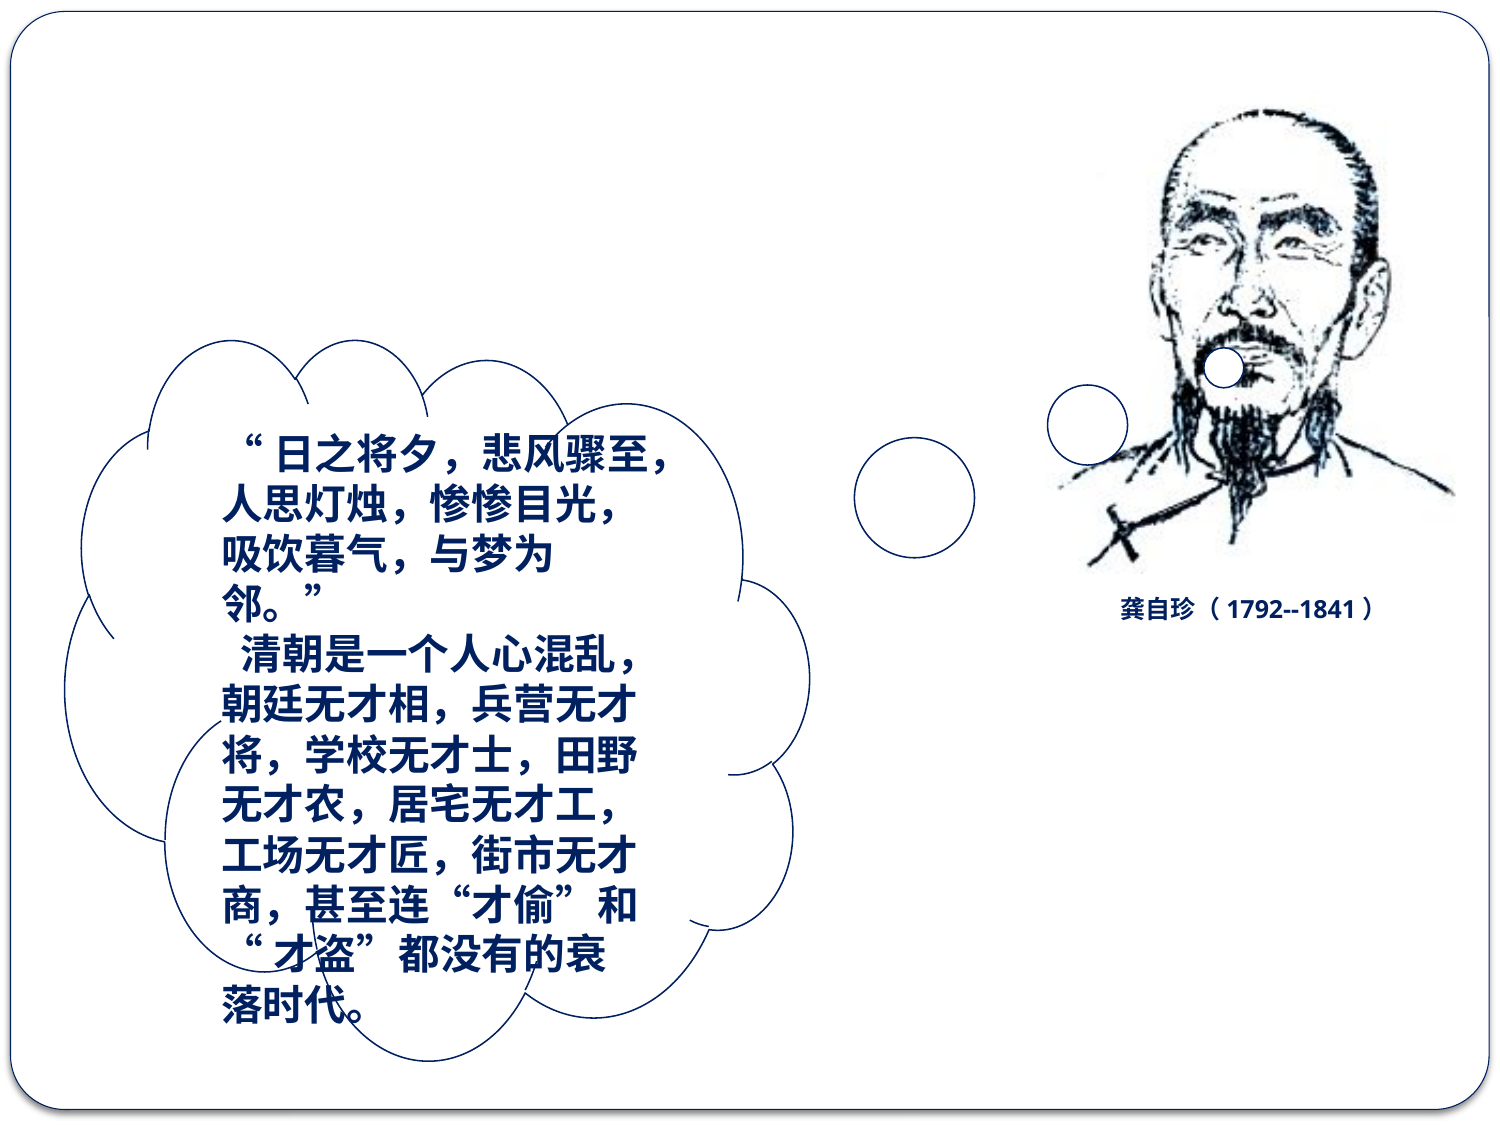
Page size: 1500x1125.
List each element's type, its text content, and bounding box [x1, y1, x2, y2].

text_box 龚自珍（1792--1841） [1161, 586, 1408, 632]
text_box “日之将夕，悲风骤至， 人思灯烛，惨惨目光， 吸饮暮气，与梦为邻。” 清朝是一个人心混乱， 朝廷无才相，兵营无才 将，学校无才士，田野 无才农，居宅无才工， 工场无才匠，街市无才 商，甚至连“才偷”和 “才盗”都没有的衰 落时代。 [206, 420, 680, 1036]
text_box [680, 784, 793, 976]
text_box [64, 340, 566, 948]
text_box [574, 403, 655, 420]
text_box [655, 42, 1161, 784]
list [1045, 89, 1471, 574]
text_box [364, 1036, 493, 1062]
